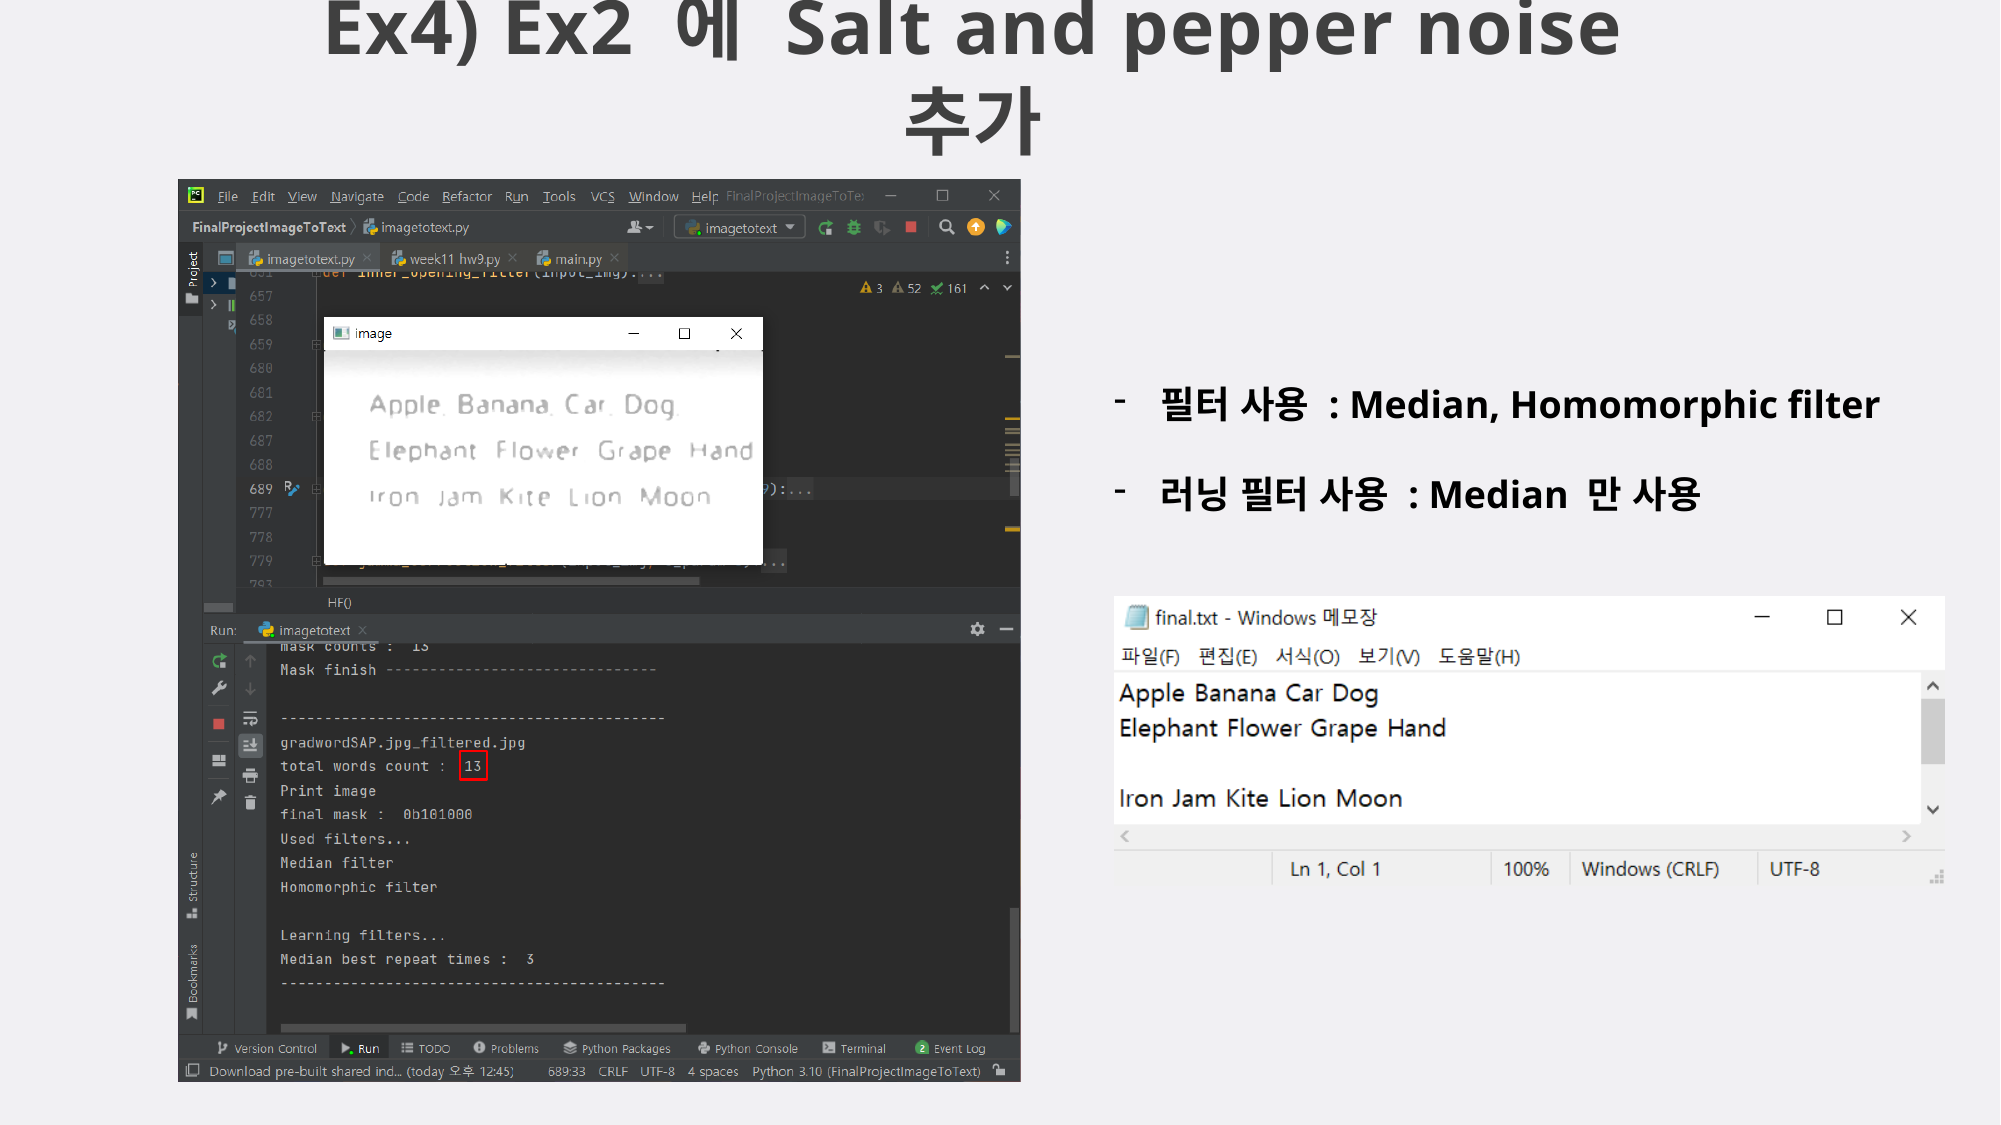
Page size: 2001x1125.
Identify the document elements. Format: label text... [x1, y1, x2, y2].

picture [1114, 596, 1946, 886]
title Ex4) Ex2 에 Salt and pepper noise 추가 [218, 50, 1728, 180]
picture [178, 179, 1021, 1083]
text_box 필터 사용 : Median, Homomorphic filter 러닝 필터 사용 : Median 만 사용 [1099, 373, 1896, 524]
